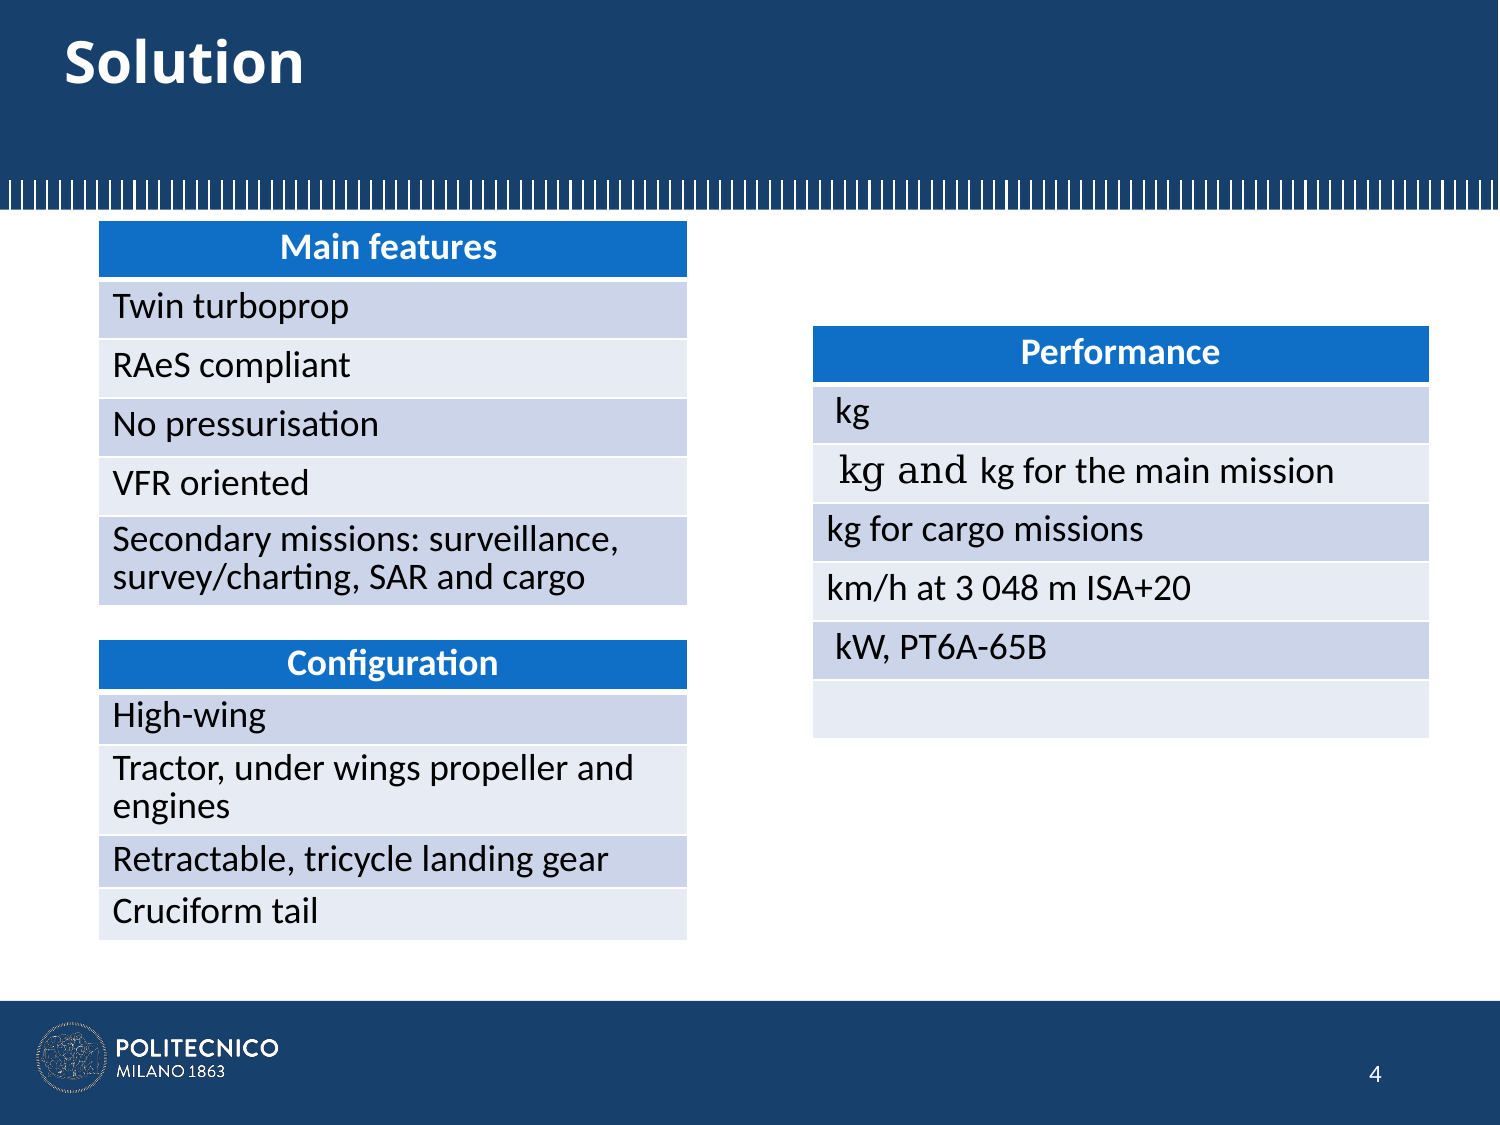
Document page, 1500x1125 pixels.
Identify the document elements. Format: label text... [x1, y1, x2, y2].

slide_number 4 [1059, 1042, 1397, 1103]
table_cell Retractable, tricycle landing gear [99, 836, 687, 887]
table_cell Twin turboprop [99, 282, 687, 338]
table_header Main features [99, 221, 687, 277]
table_header Configuration [99, 640, 687, 689]
picture [9, 995, 305, 1120]
table_cell High-wing [99, 695, 687, 744]
text_box [0, 1000, 1500, 1125]
table_cell VFR oriented [99, 458, 687, 515]
table_cell Secondary missions: surveillance, survey/charting, SAR and cargo [99, 517, 687, 605]
text_box [0, 0, 1498, 210]
table_cell Tractor, under wings propeller and engines [99, 746, 687, 834]
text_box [9, 180, 1493, 210]
table_cell RAeS compliant [99, 340, 687, 397]
table_cell No pressurisation [99, 399, 687, 456]
title Solution [49, 24, 797, 105]
table_cell Cruciform tail [99, 889, 687, 940]
